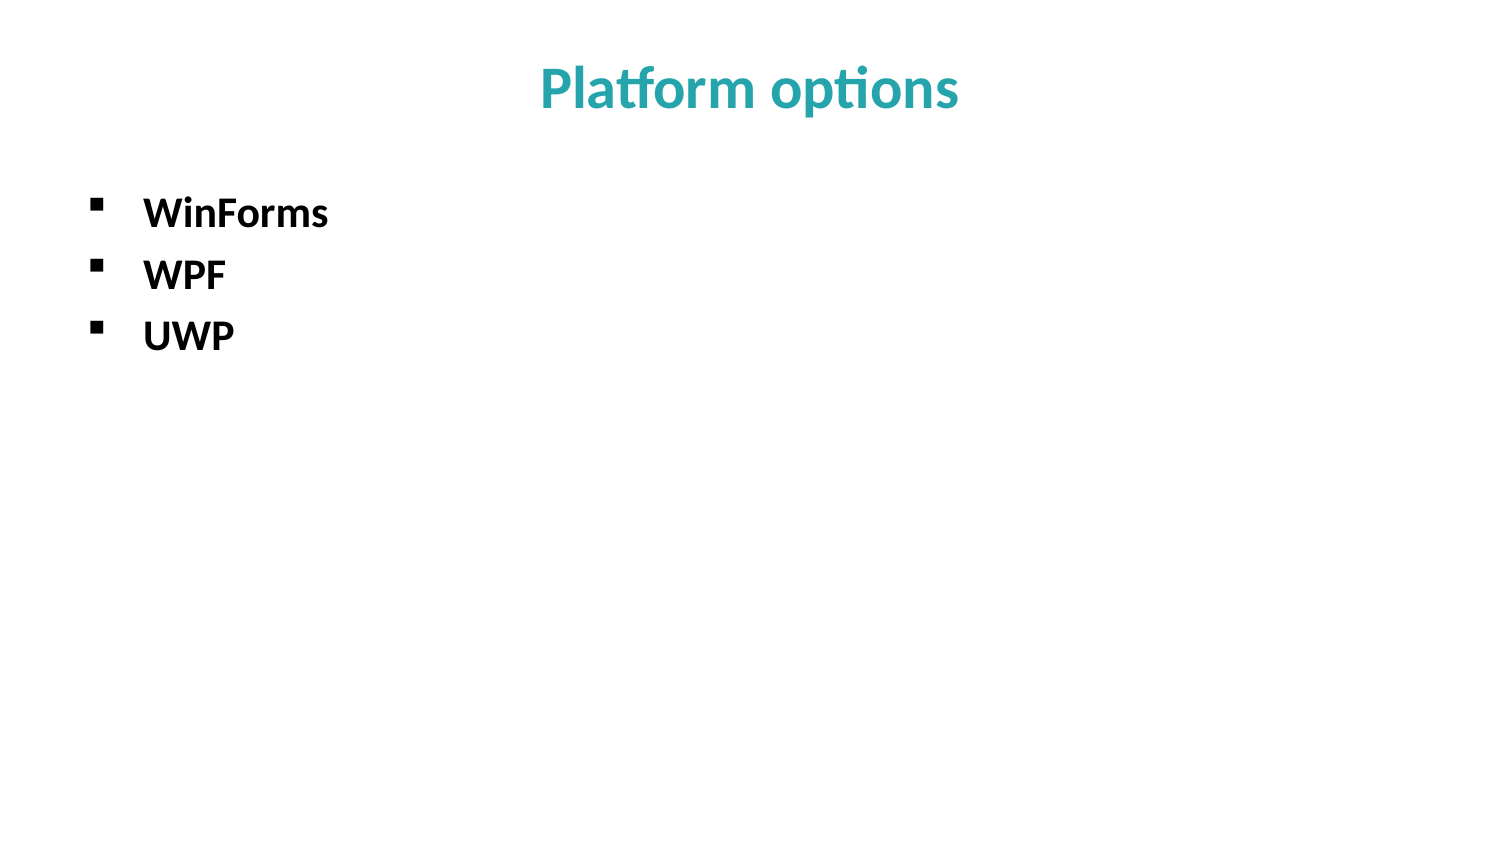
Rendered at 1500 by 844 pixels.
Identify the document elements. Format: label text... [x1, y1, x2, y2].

title Platform options [74, 37, 1426, 132]
list WinForms WPF UWP [71, 176, 1428, 772]
